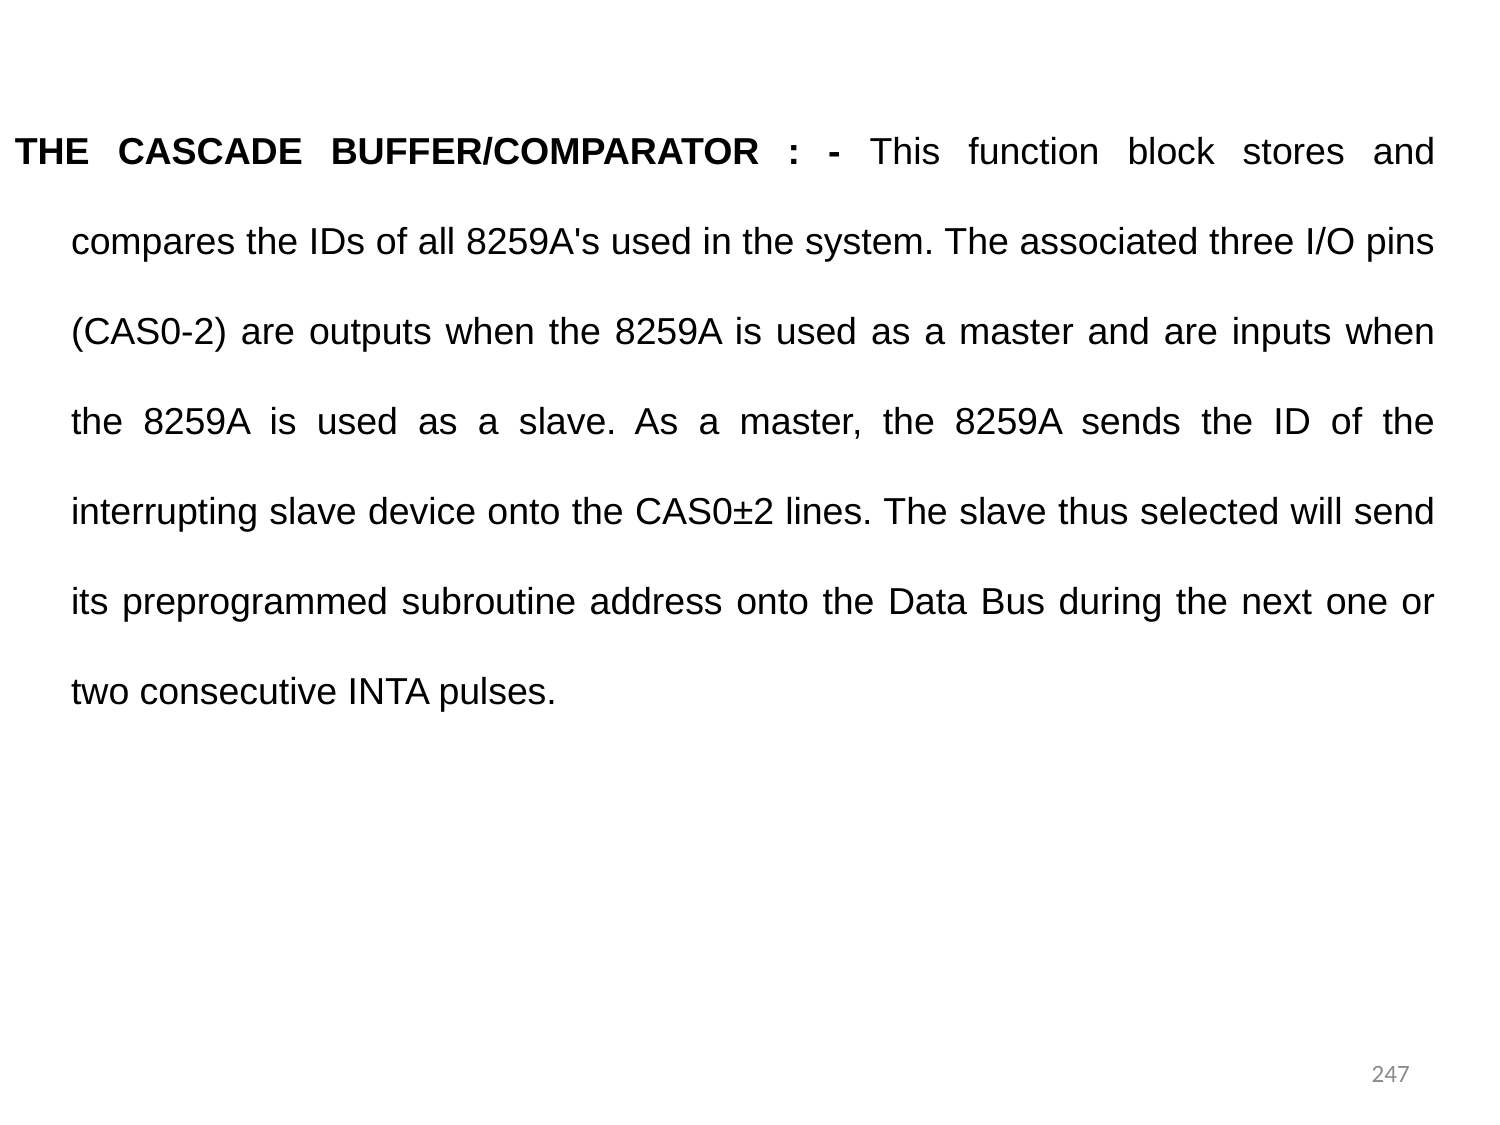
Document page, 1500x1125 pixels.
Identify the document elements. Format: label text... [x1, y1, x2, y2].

text_box THE CASCADE BUFFER/COMPARATOR : - This function block stores and compares the IDs of all 8259A's used in the system. The associated three I/O pins (CAS0-2) are outputs when the 8259A is used as a master and are inputs when the 8259A is used as a slave. As a master, the 8259A sends the ID of the interrupting slave device onto the CAS0±2 lines. The slave thus selected will send its preprogrammed subroutine address onto the Data Bus during the next one or two consecutive INTA pulses. [0, 74, 1450, 720]
slide_number 247 [1074, 1042, 1425, 1103]
